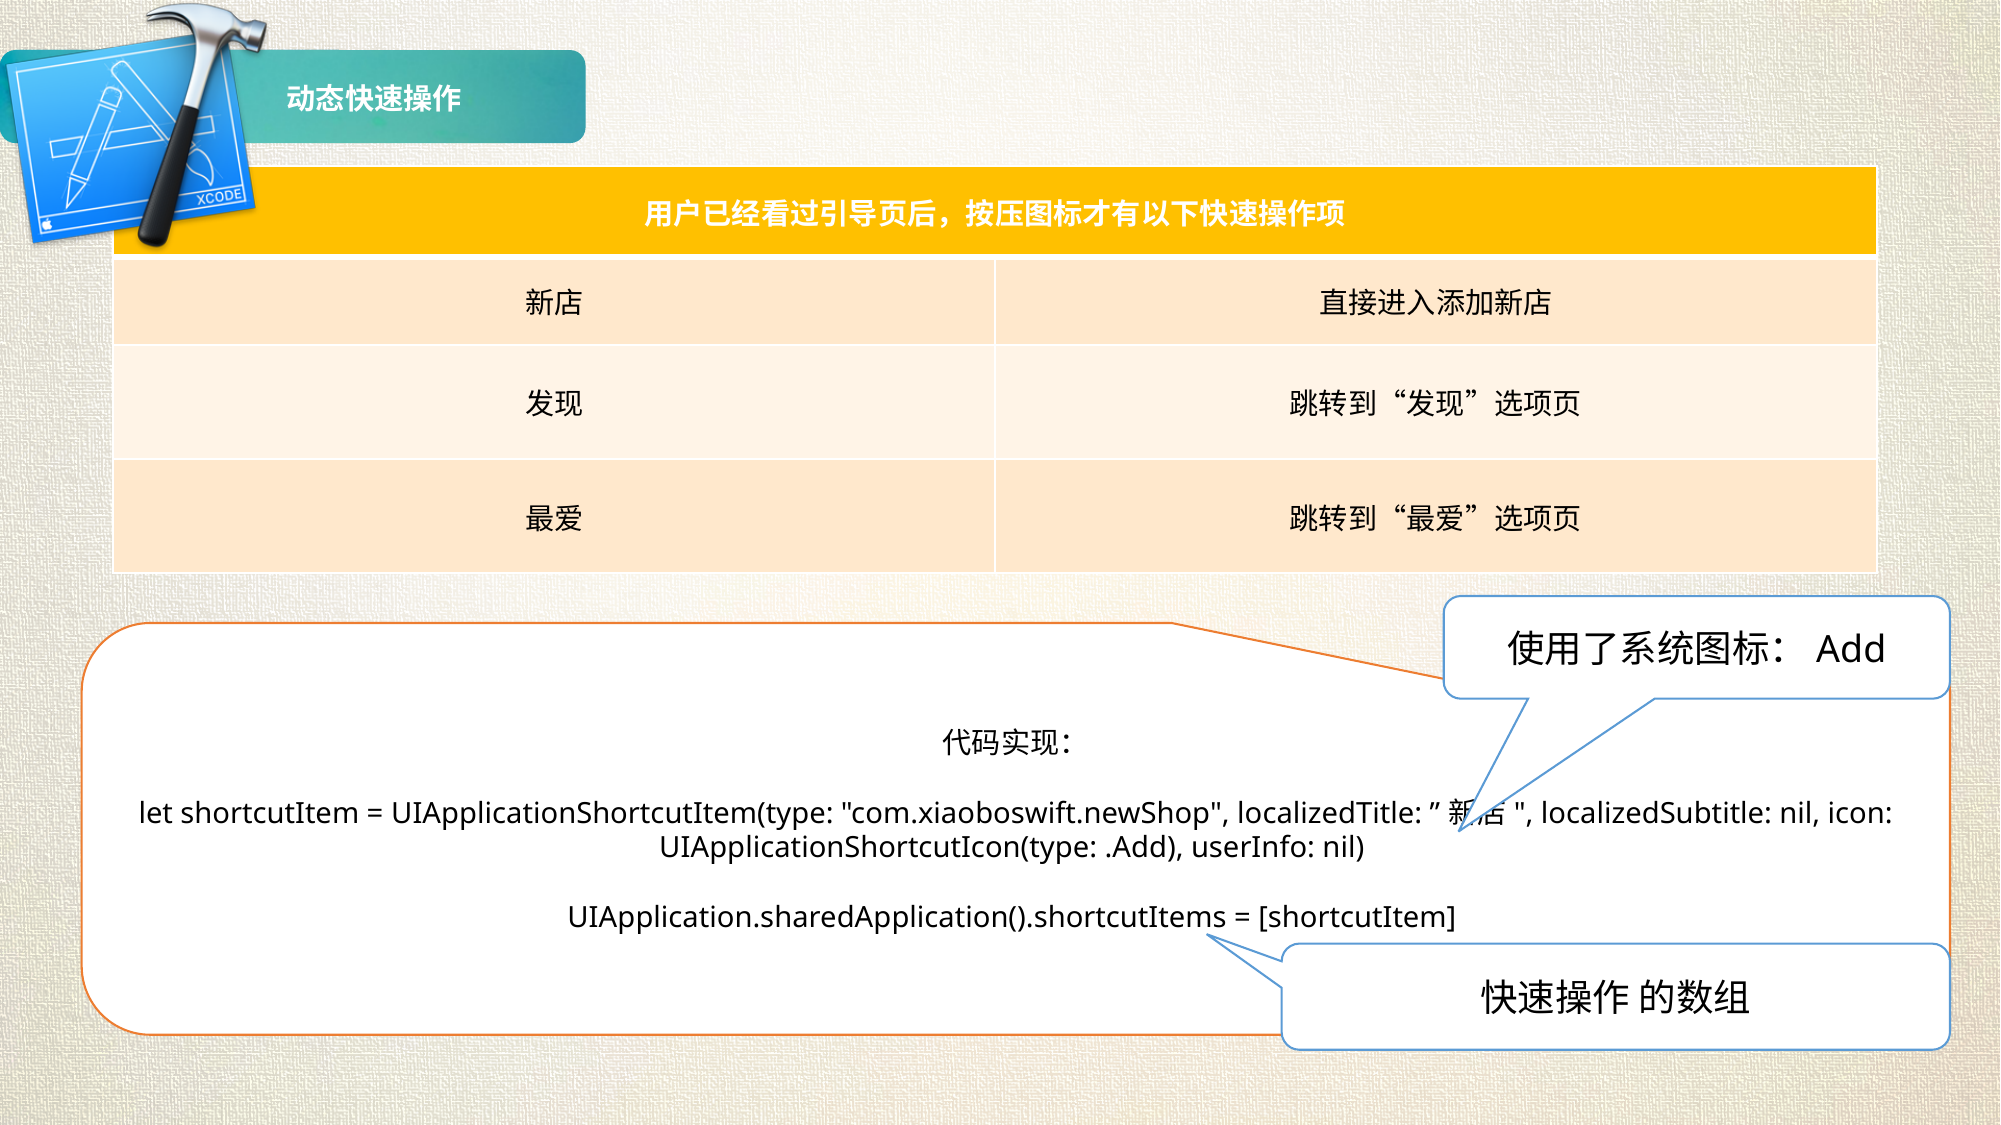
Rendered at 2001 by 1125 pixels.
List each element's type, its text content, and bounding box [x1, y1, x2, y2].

picture [0, 0, 2000, 1125]
table_cell 新店 [114, 260, 994, 344]
table_header 用户已经看过引导页后，按压图标才有以下快速操作项 [272, 167, 1876, 254]
table_cell 跳转到“发现”选项页 [996, 346, 1876, 458]
table_cell 跳转到“最爱”选项页 [996, 460, 1876, 572]
text_box 使用了系统图标：Add [1442, 594, 1951, 833]
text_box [272, 72, 611, 170]
text_box 代码实现： let shortcutItem = UIApplicationShortcutItem(type: "com.xiaoboswift.newShop", localizedTitle: ”新店", localizedSubtitle: nil, icon: UIApplicationShortcutIcon(type: .Add), userInfo: nil) UIApplication.sharedApplication().shortcutItems = [shortcutItem] [80, 621, 1952, 1036]
table_cell 最爱 [114, 460, 994, 572]
text_box 快速操作 的数组 [1206, 933, 1952, 1051]
table_cell 直接进入添加新店 [996, 260, 1876, 344]
text_box [272, 48, 587, 72]
table_cell 发现 [114, 346, 994, 458]
